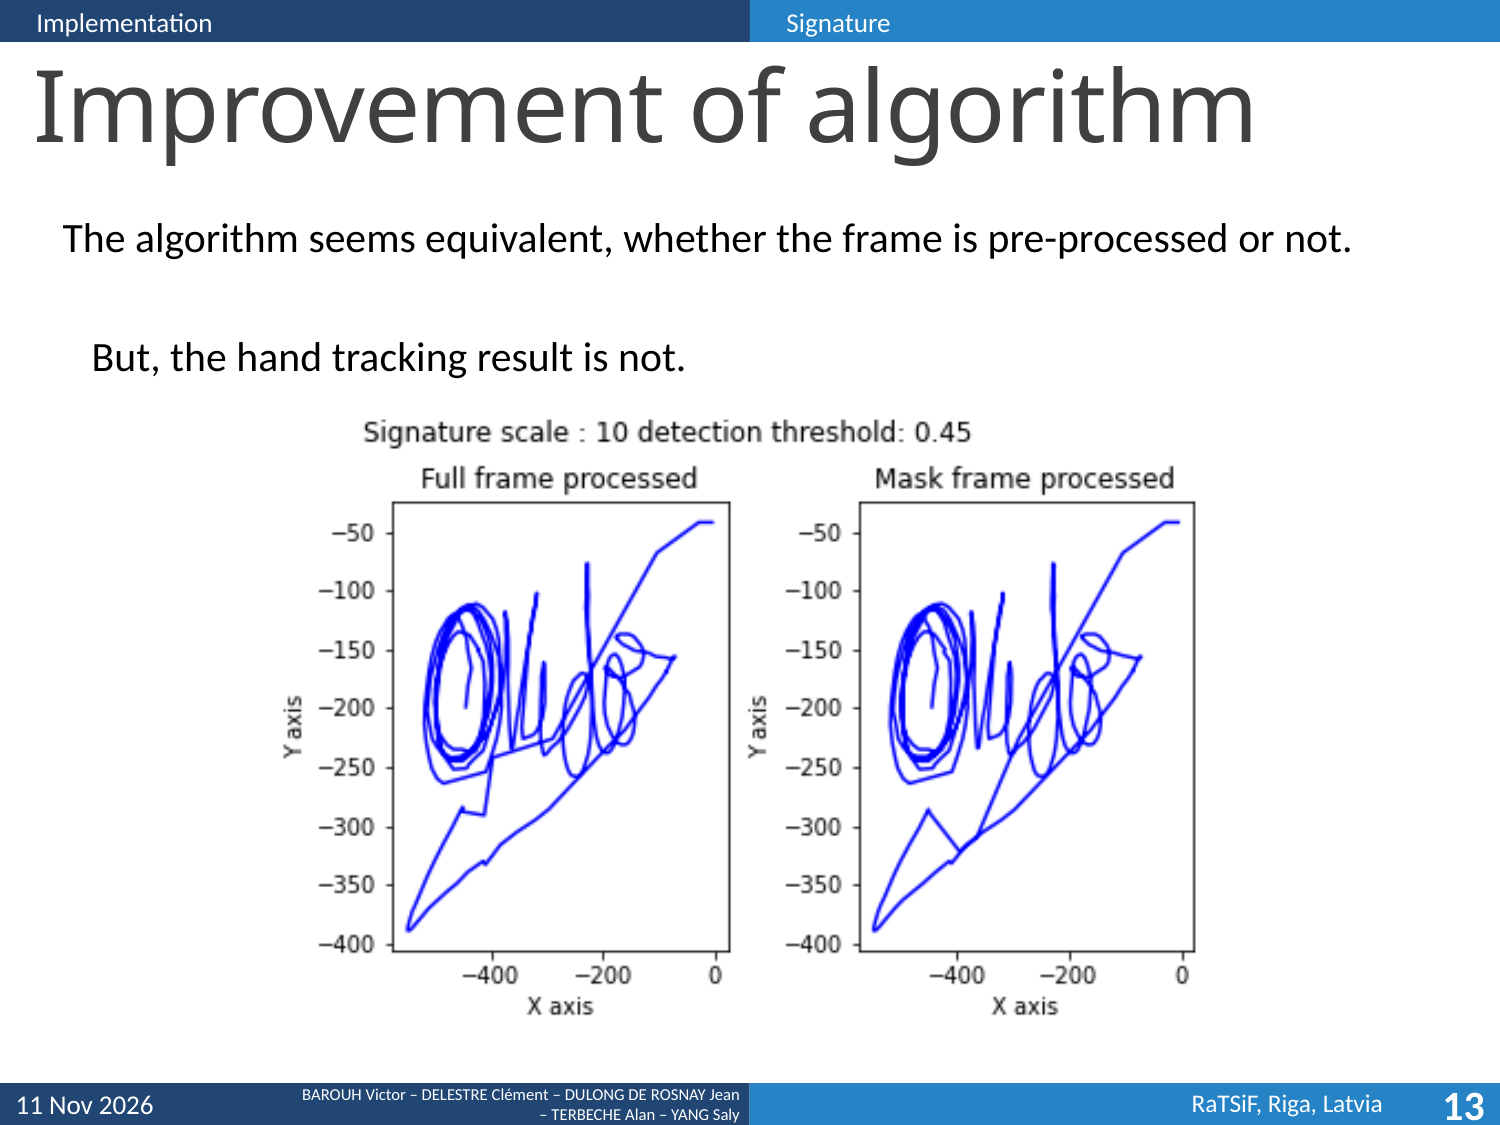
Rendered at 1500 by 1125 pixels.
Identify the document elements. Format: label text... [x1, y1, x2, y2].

title Improvement of algorithm [0, 53, 1500, 221]
list BAROUH Victor – DELESTRE Clément – DULONG DE ROSNAY Jean – TERBECHE Alan – YANG Saly​ [183, 1082, 741, 1125]
text_box The algorithm seems equivalent, whether the frame is pre-processed or not. [47, 202, 1373, 268]
list Signature [750, 0, 1500, 43]
slide_number 18-Apr-24 [0, 1082, 181, 1125]
text_box But, the hand tracking result is not. [76, 322, 793, 388]
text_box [261, 406, 1218, 1044]
slide_number 13 [1401, 1082, 1500, 1125]
list Implementation [0, 0, 750, 43]
